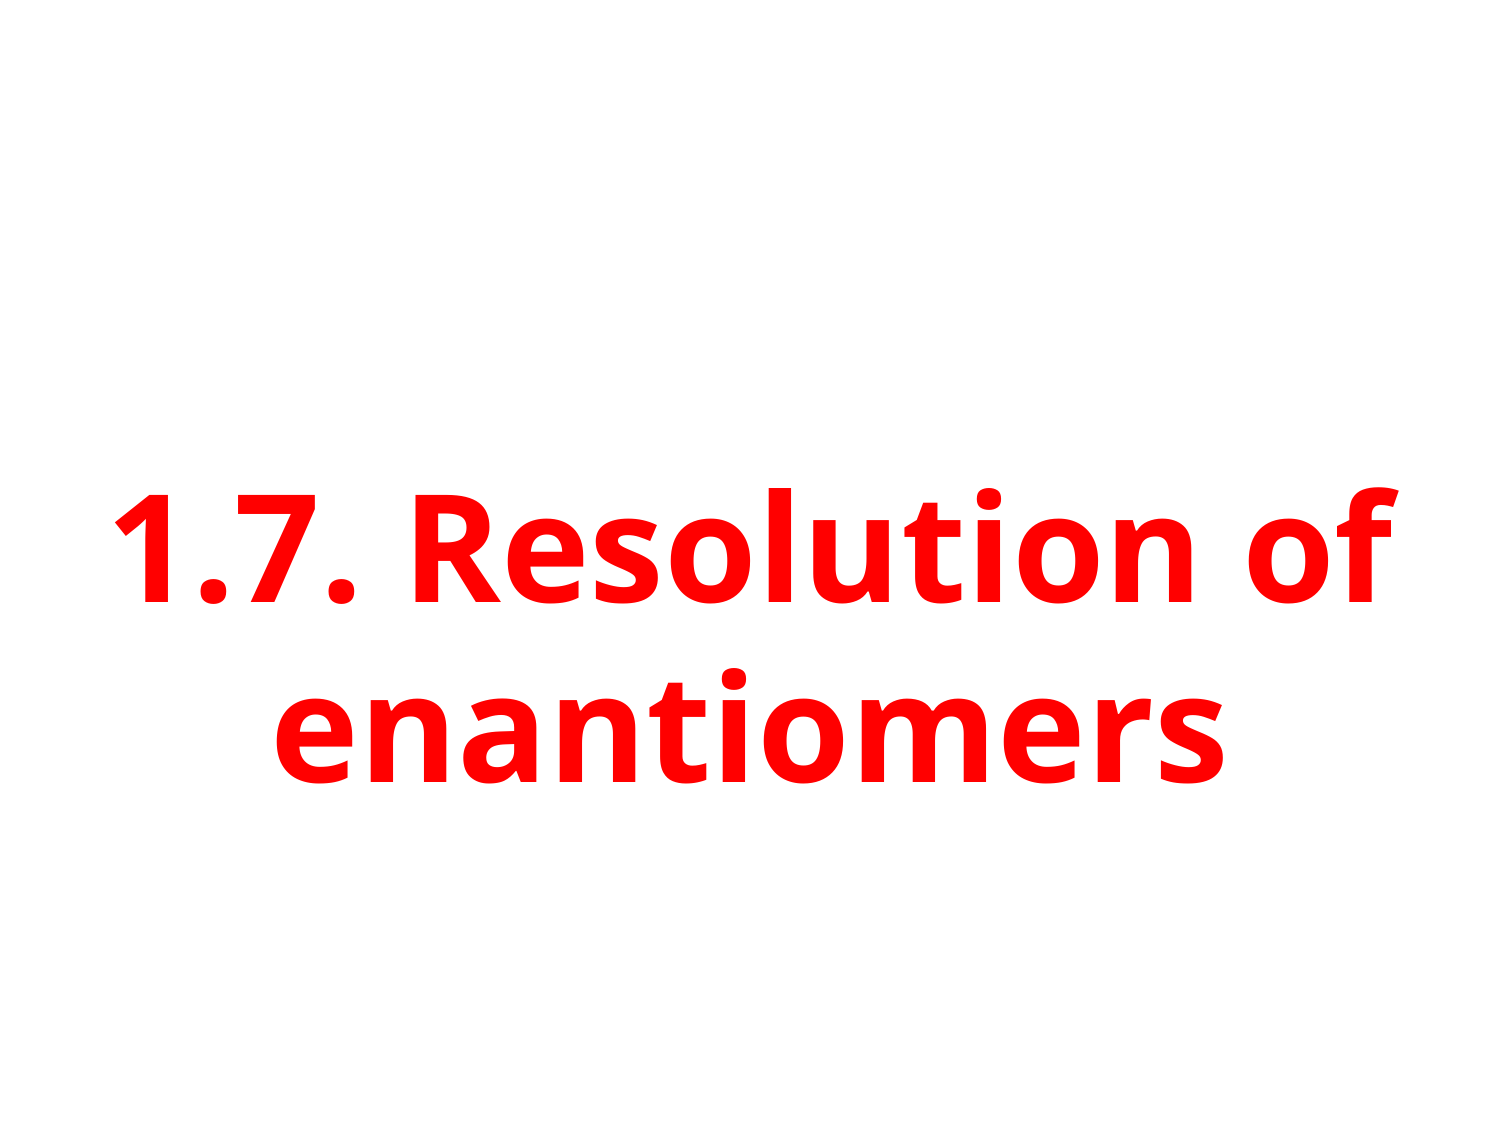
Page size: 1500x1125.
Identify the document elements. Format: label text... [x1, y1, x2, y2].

title 1.7. Resolution of enantiomers [0, 512, 1500, 754]
